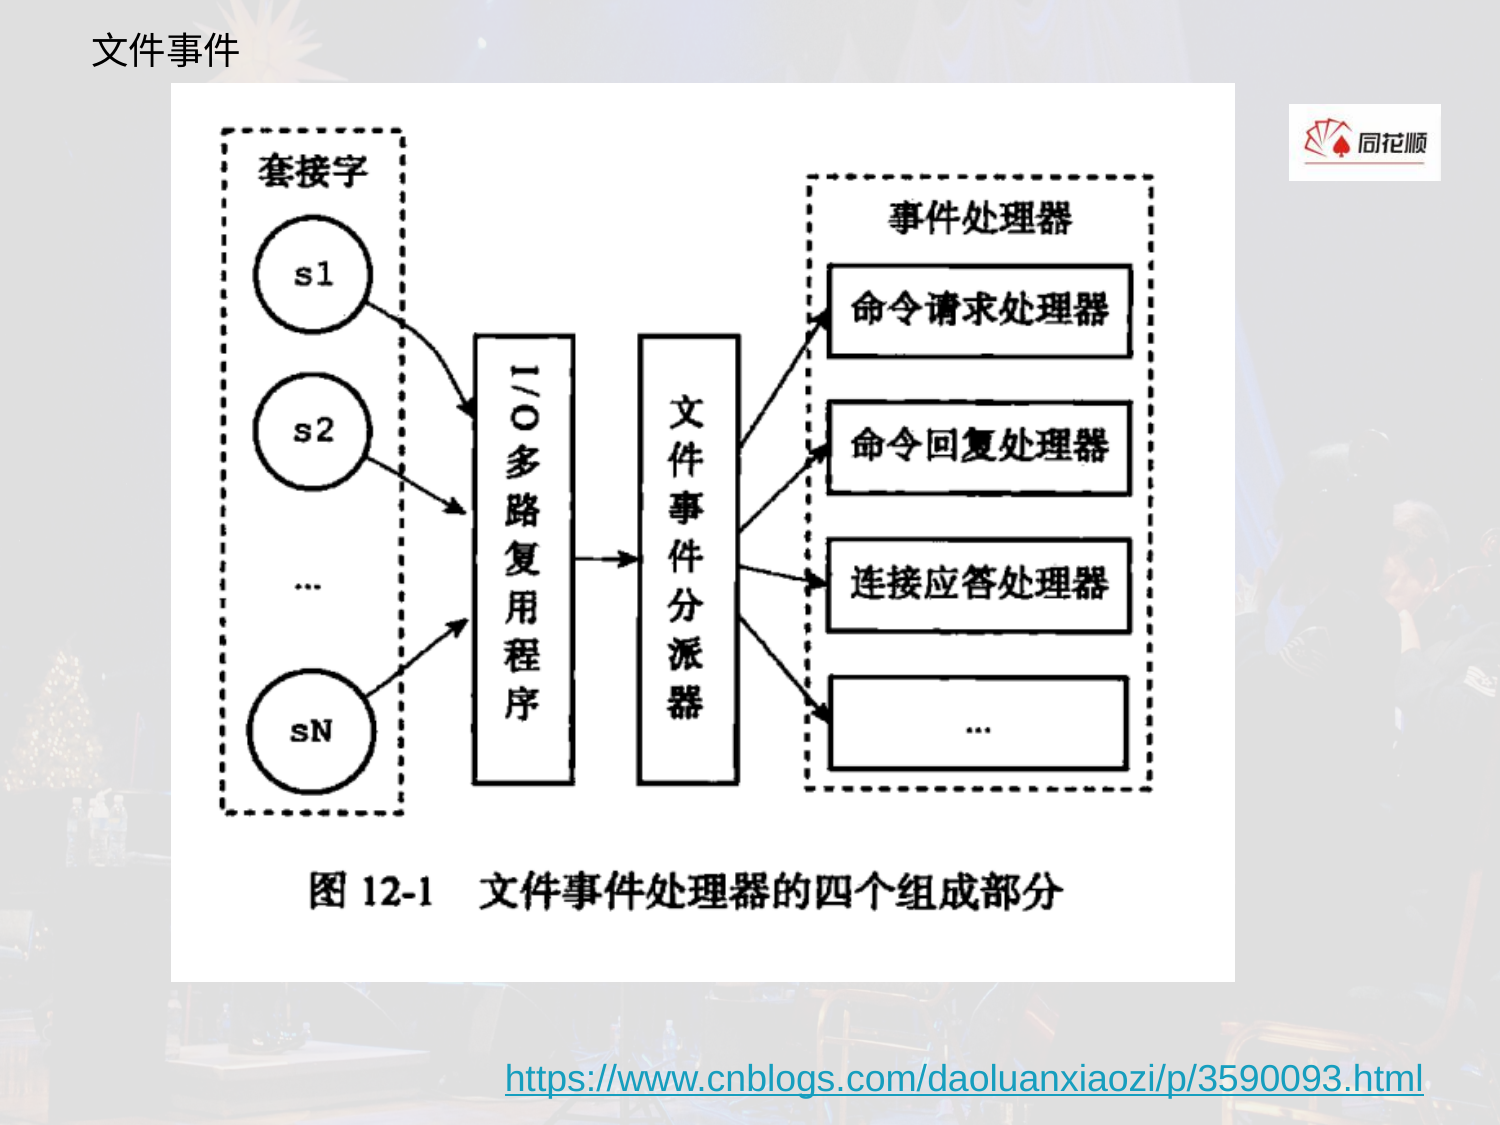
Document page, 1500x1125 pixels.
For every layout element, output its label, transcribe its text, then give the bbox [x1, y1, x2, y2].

picture [1289, 104, 1441, 181]
picture [171, 83, 1235, 983]
text_box https://www.cnblogs.com/daoluanxiaozi/p/3590093.html [490, 1046, 1465, 1107]
text_box 文件事件 [76, 19, 490, 79]
